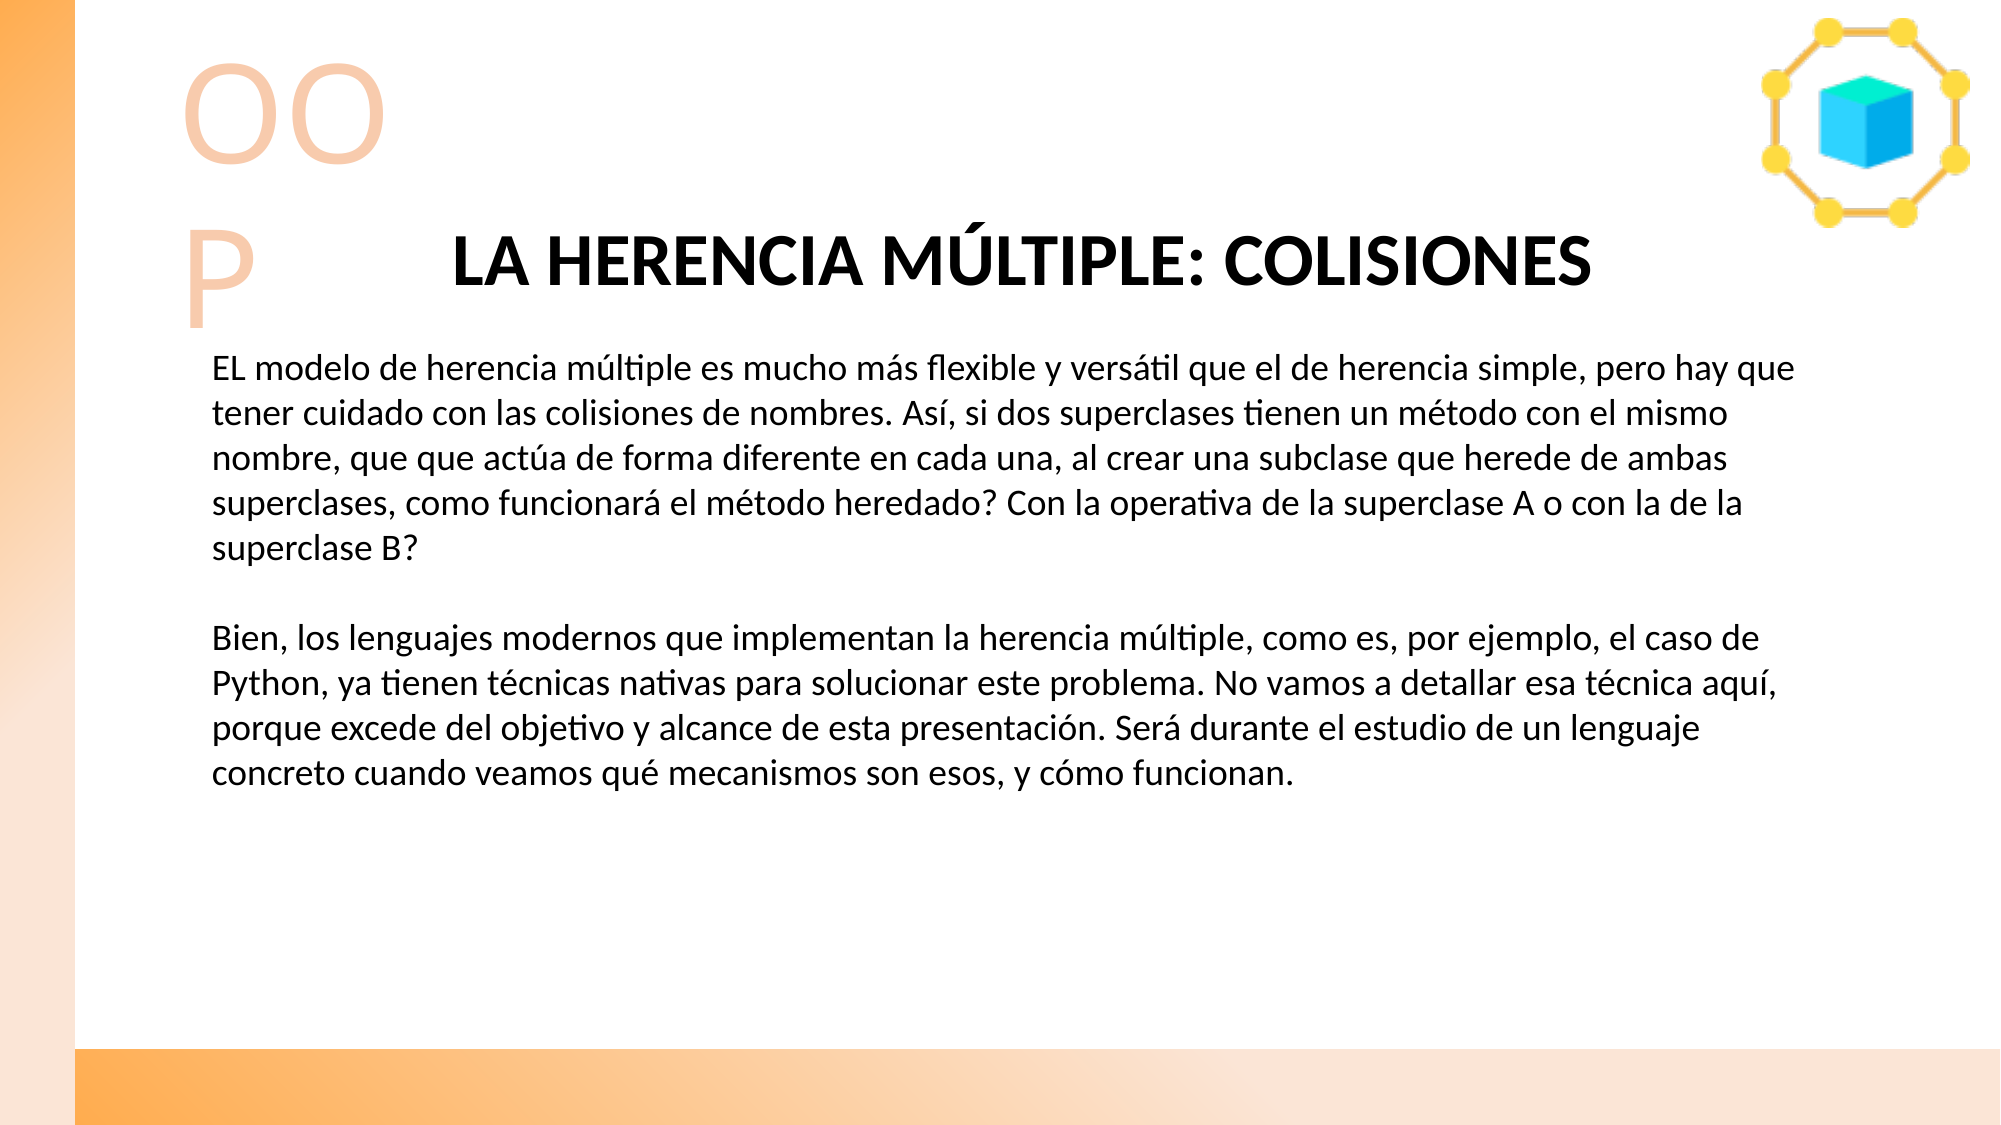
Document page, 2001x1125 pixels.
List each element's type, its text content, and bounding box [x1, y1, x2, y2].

text_box [74, 1049, 2000, 1125]
text_box EL modelo de herencia múltiple es mucho más flexible y versátil que el de herencia simple, pero hay que tener cuidado con las colisiones de nombres. Así, si dos superclases tienen un método con el mismo nombre, que que actúa de forma diferente en cada una, al crear una subclase que herede de ambas superclases, como funcionará el método heredado? Con la operativa de la superclase A o con la de la superclase B? Bien, los lenguajes modernos que implementan la herencia múltiple, como es, por ejemplo, el caso de Python, ya tienen técnicas nativas para solucionar este problema. No vamos a detallar esa técnica aquí, porque excede del objetivo y alcance de esta presentación. Será durante el estudio de un lenguaje concreto cuando veamos qué mecanismos son esos, y cómo funcionan. [197, 335, 1840, 801]
picture [1761, 18, 1970, 228]
text_box LA HERENCIA MÚLTIPLE: COLISIONES [437, 202, 1666, 308]
text_box OOP [162, 18, 469, 364]
text_box [0, 0, 76, 1125]
